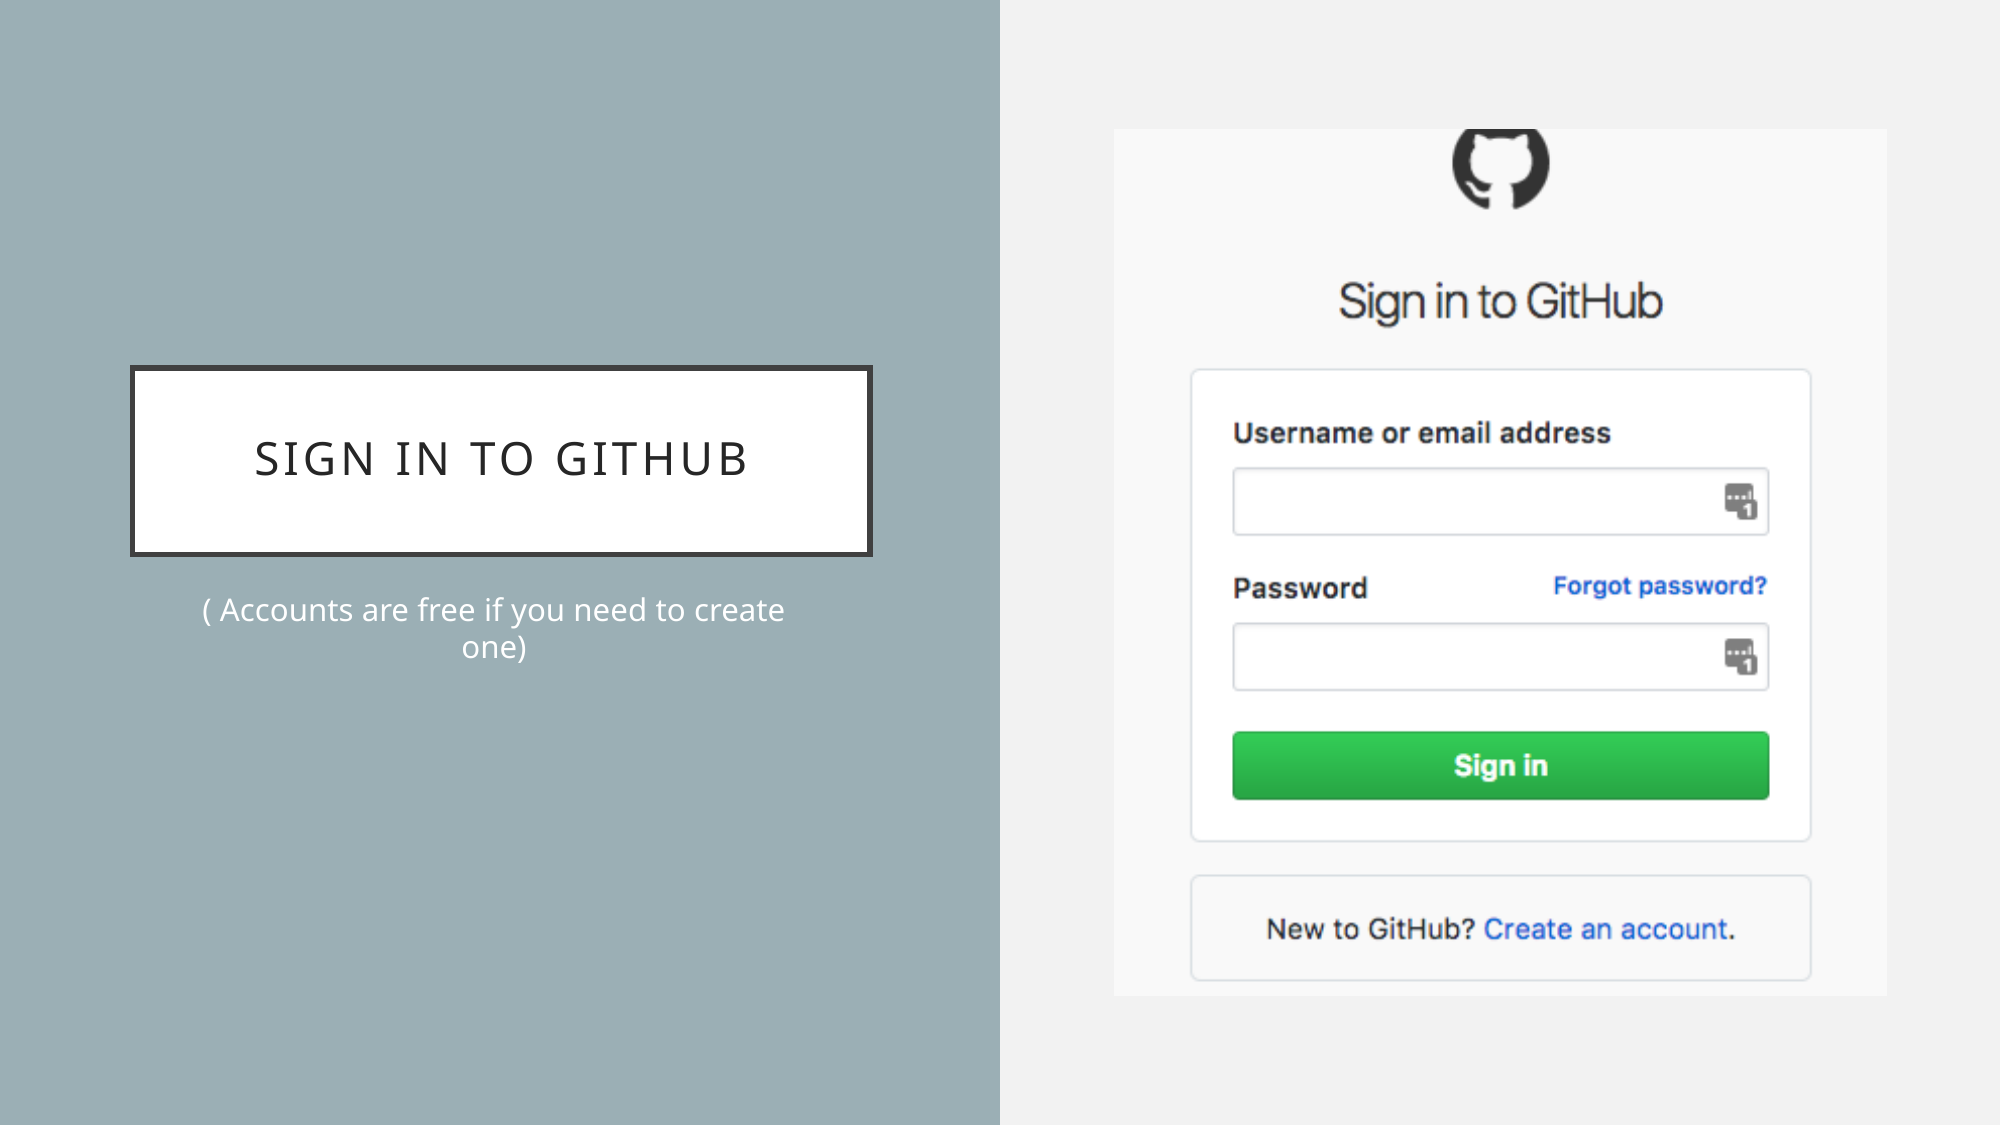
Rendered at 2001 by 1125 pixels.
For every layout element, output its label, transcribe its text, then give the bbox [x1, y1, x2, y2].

list ( Accounts are free if you need to create one) [183, 582, 806, 943]
title Sign in to GitHub [130, 365, 873, 557]
picture [1114, 129, 1887, 996]
